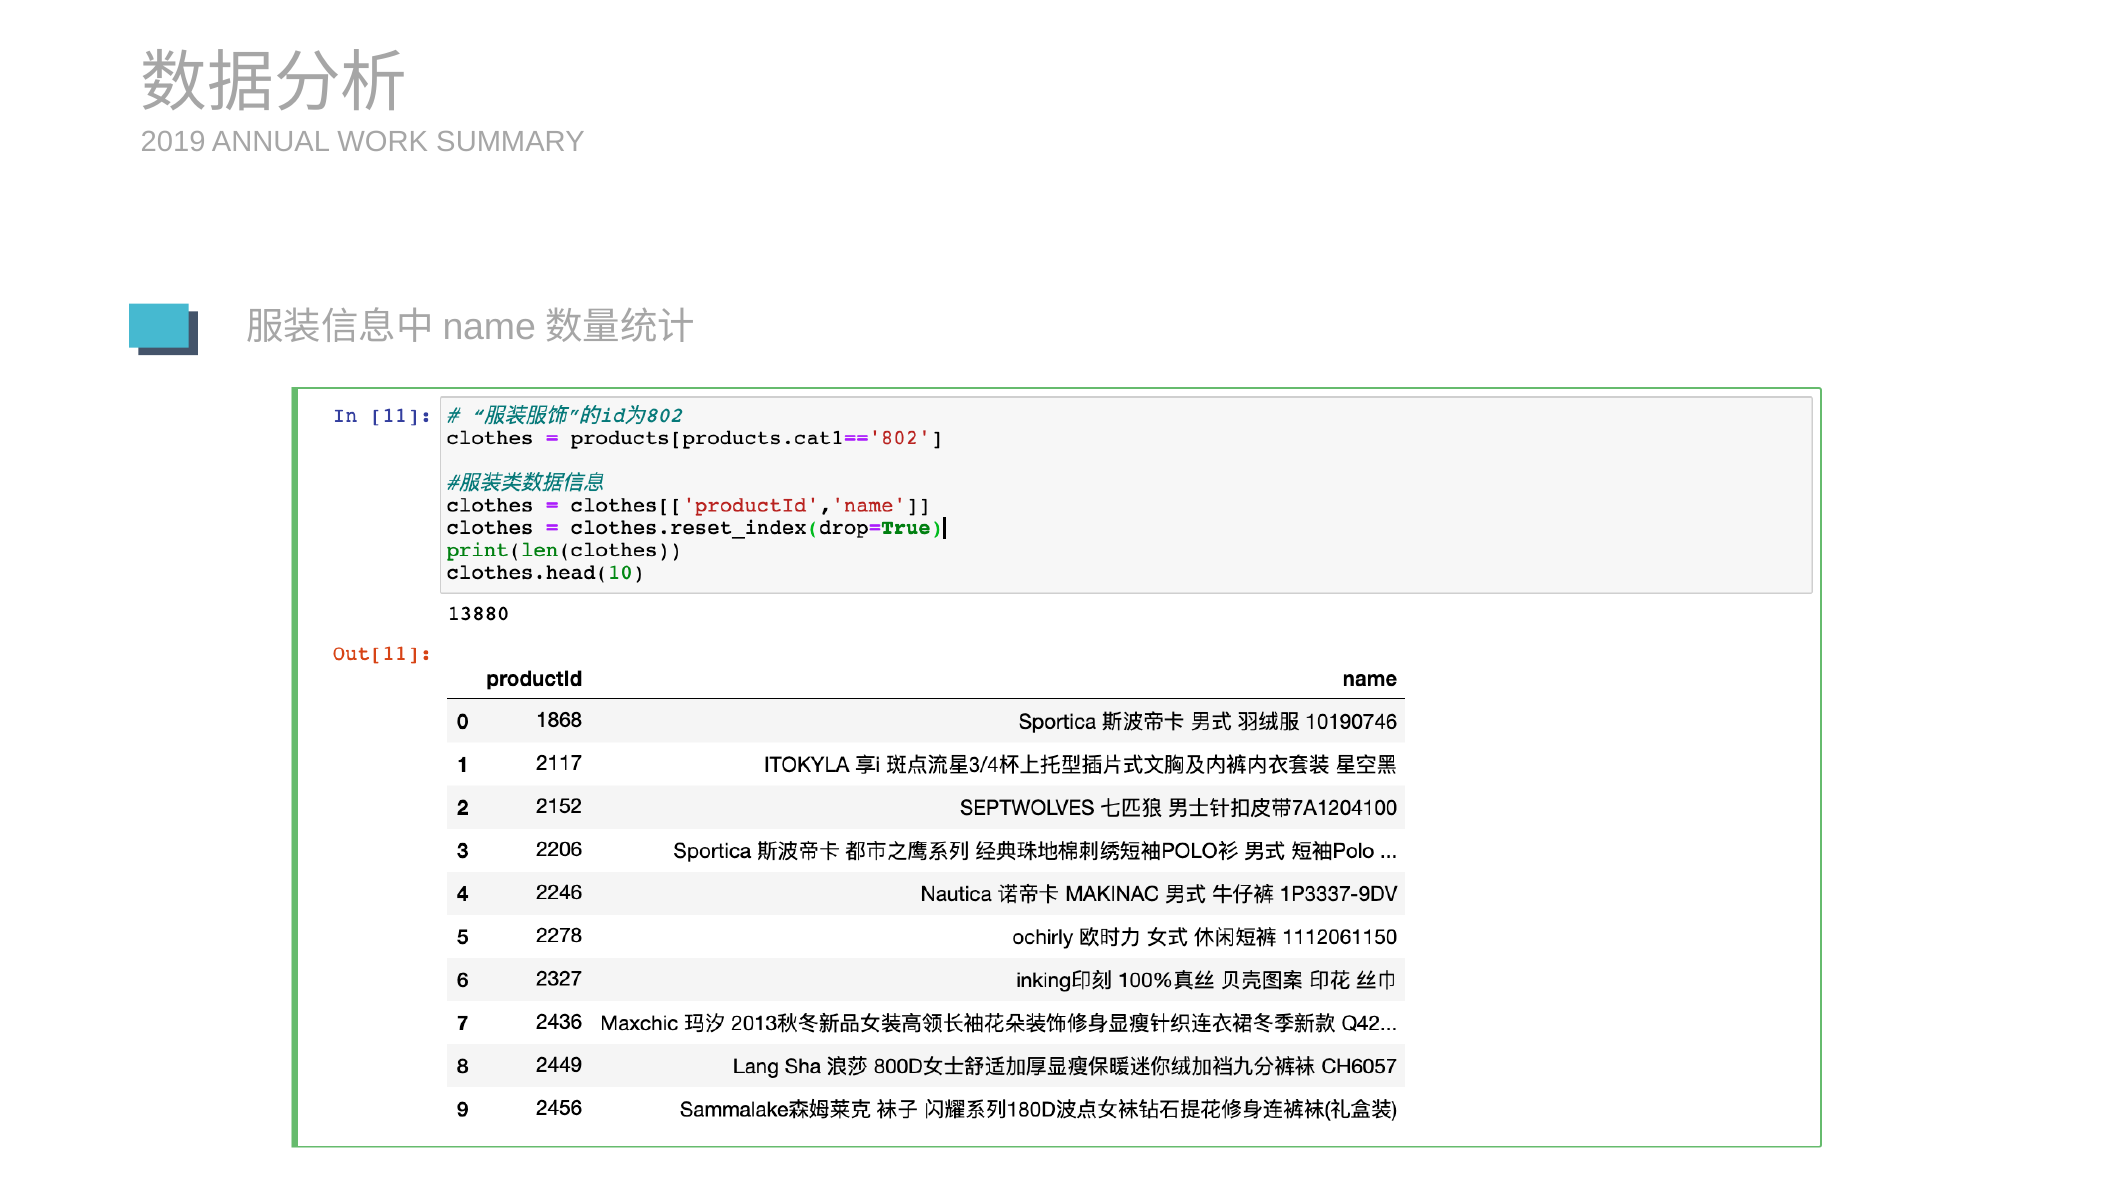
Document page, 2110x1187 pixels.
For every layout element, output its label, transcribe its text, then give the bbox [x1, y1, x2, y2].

text_box 2019 ANNUAL WORK SUMMARY [140, 122, 602, 158]
text_box 服装信息中name数量统计 [246, 302, 695, 348]
picture [279, 368, 1830, 1154]
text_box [129, 303, 198, 356]
text_box 数据分析 [140, 38, 977, 119]
